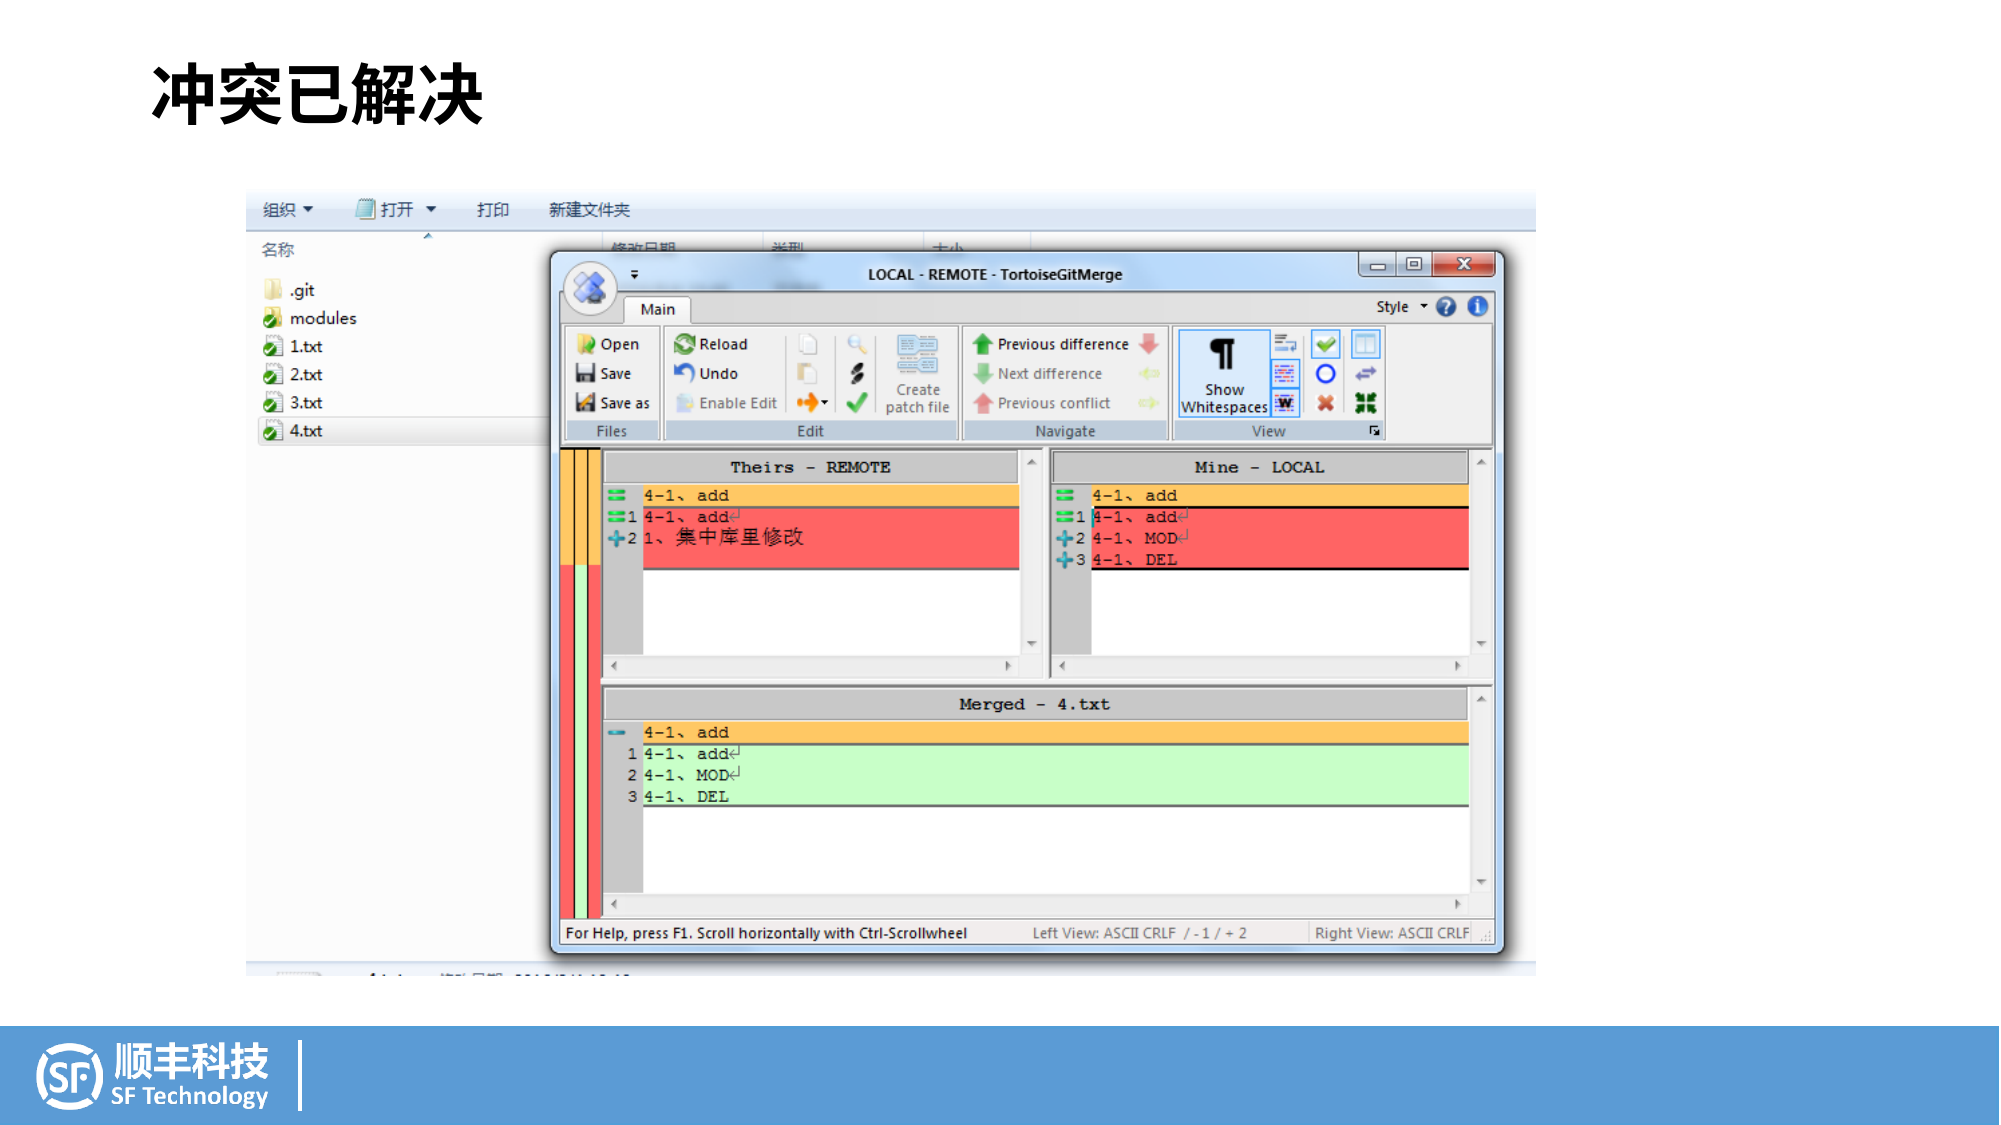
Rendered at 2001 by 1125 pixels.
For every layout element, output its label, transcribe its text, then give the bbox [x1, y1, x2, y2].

text_box 冲突已解决 [135, 45, 617, 140]
picture [246, 189, 1536, 976]
picture [34, 1025, 292, 1125]
